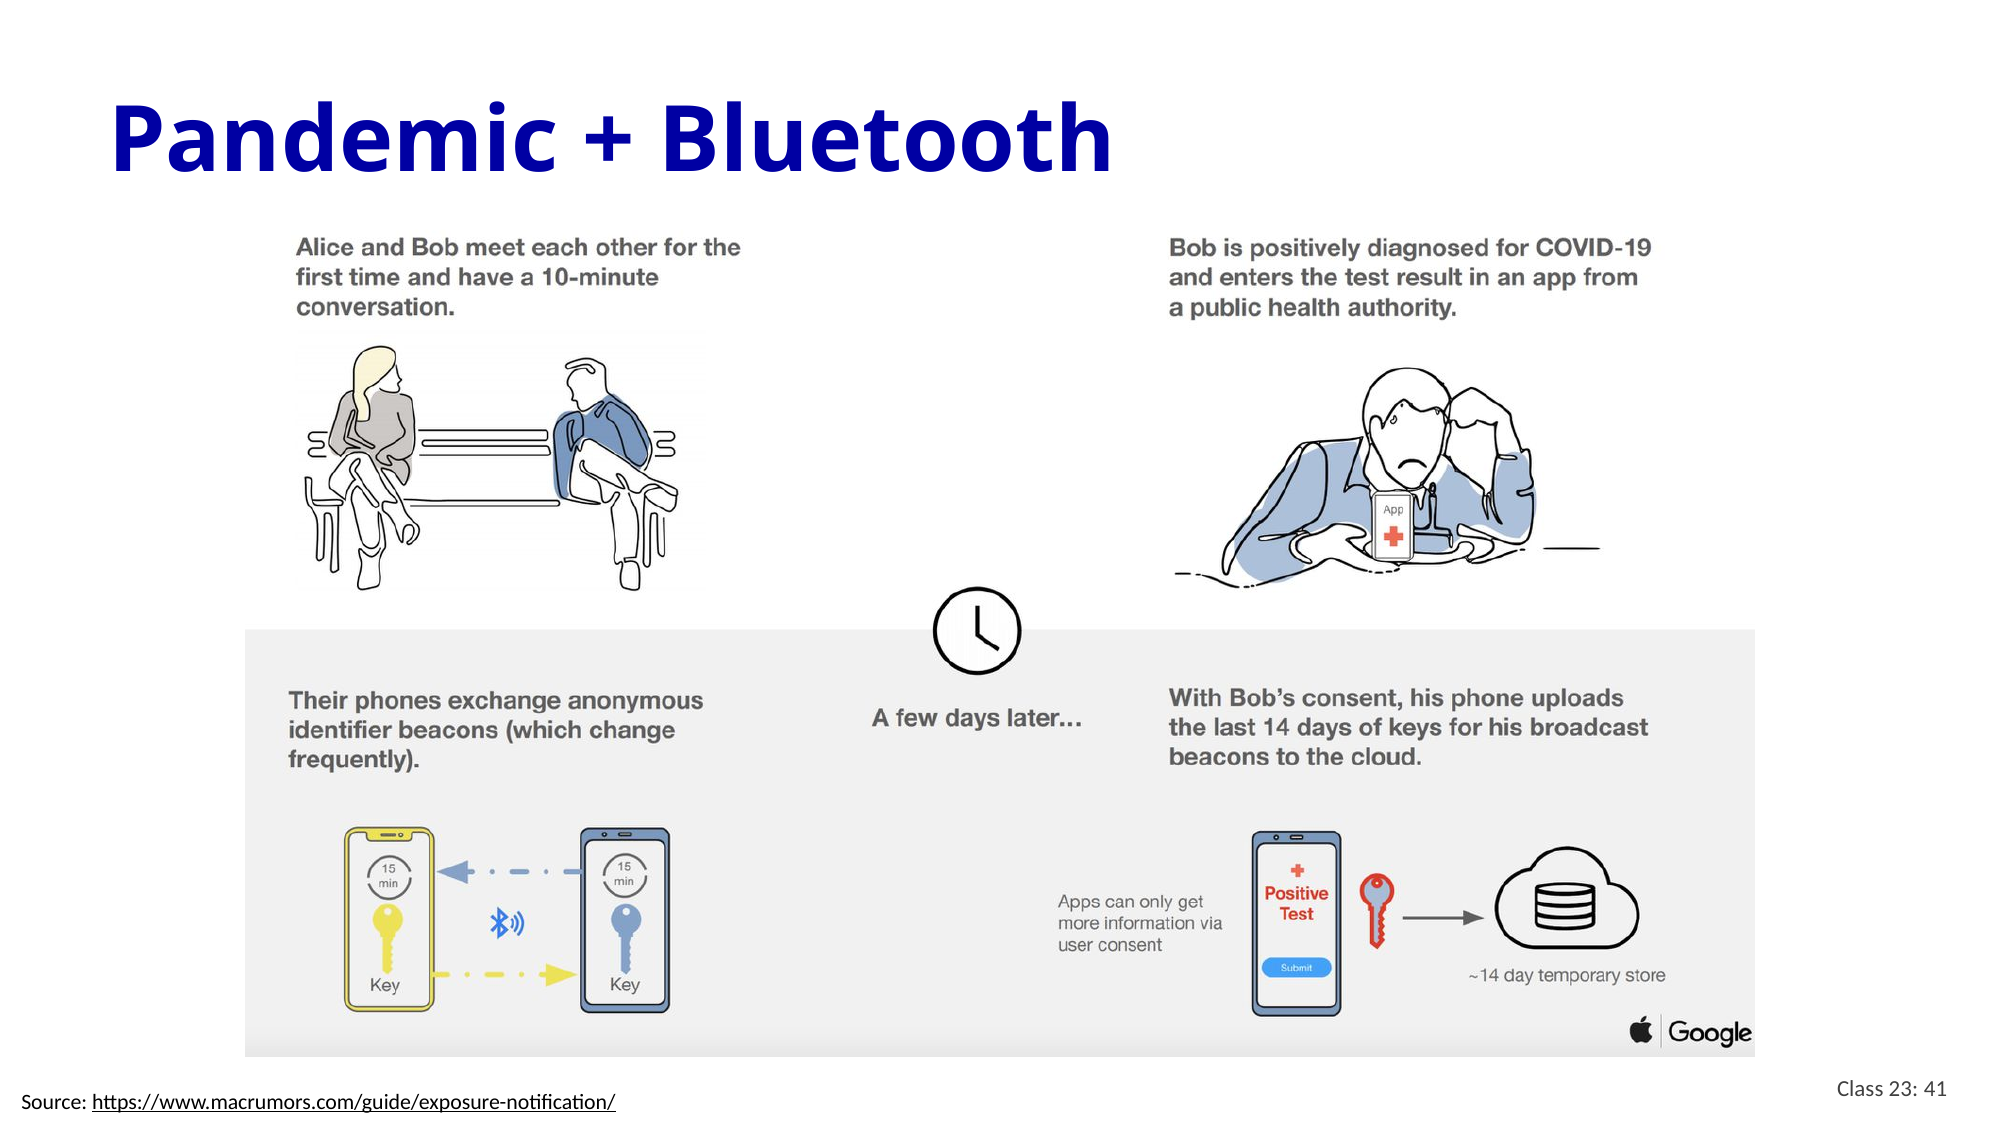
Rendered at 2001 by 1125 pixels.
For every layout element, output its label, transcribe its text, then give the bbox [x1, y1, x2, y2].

title Pandemic + Bluetooth [93, 68, 1819, 215]
picture [245, 214, 1755, 1057]
slide_number Class 23: 41 [1512, 1056, 1963, 1117]
text_box Source: https://www.macrumors.com/guide/exposure-notification/ [6, 1079, 632, 1121]
